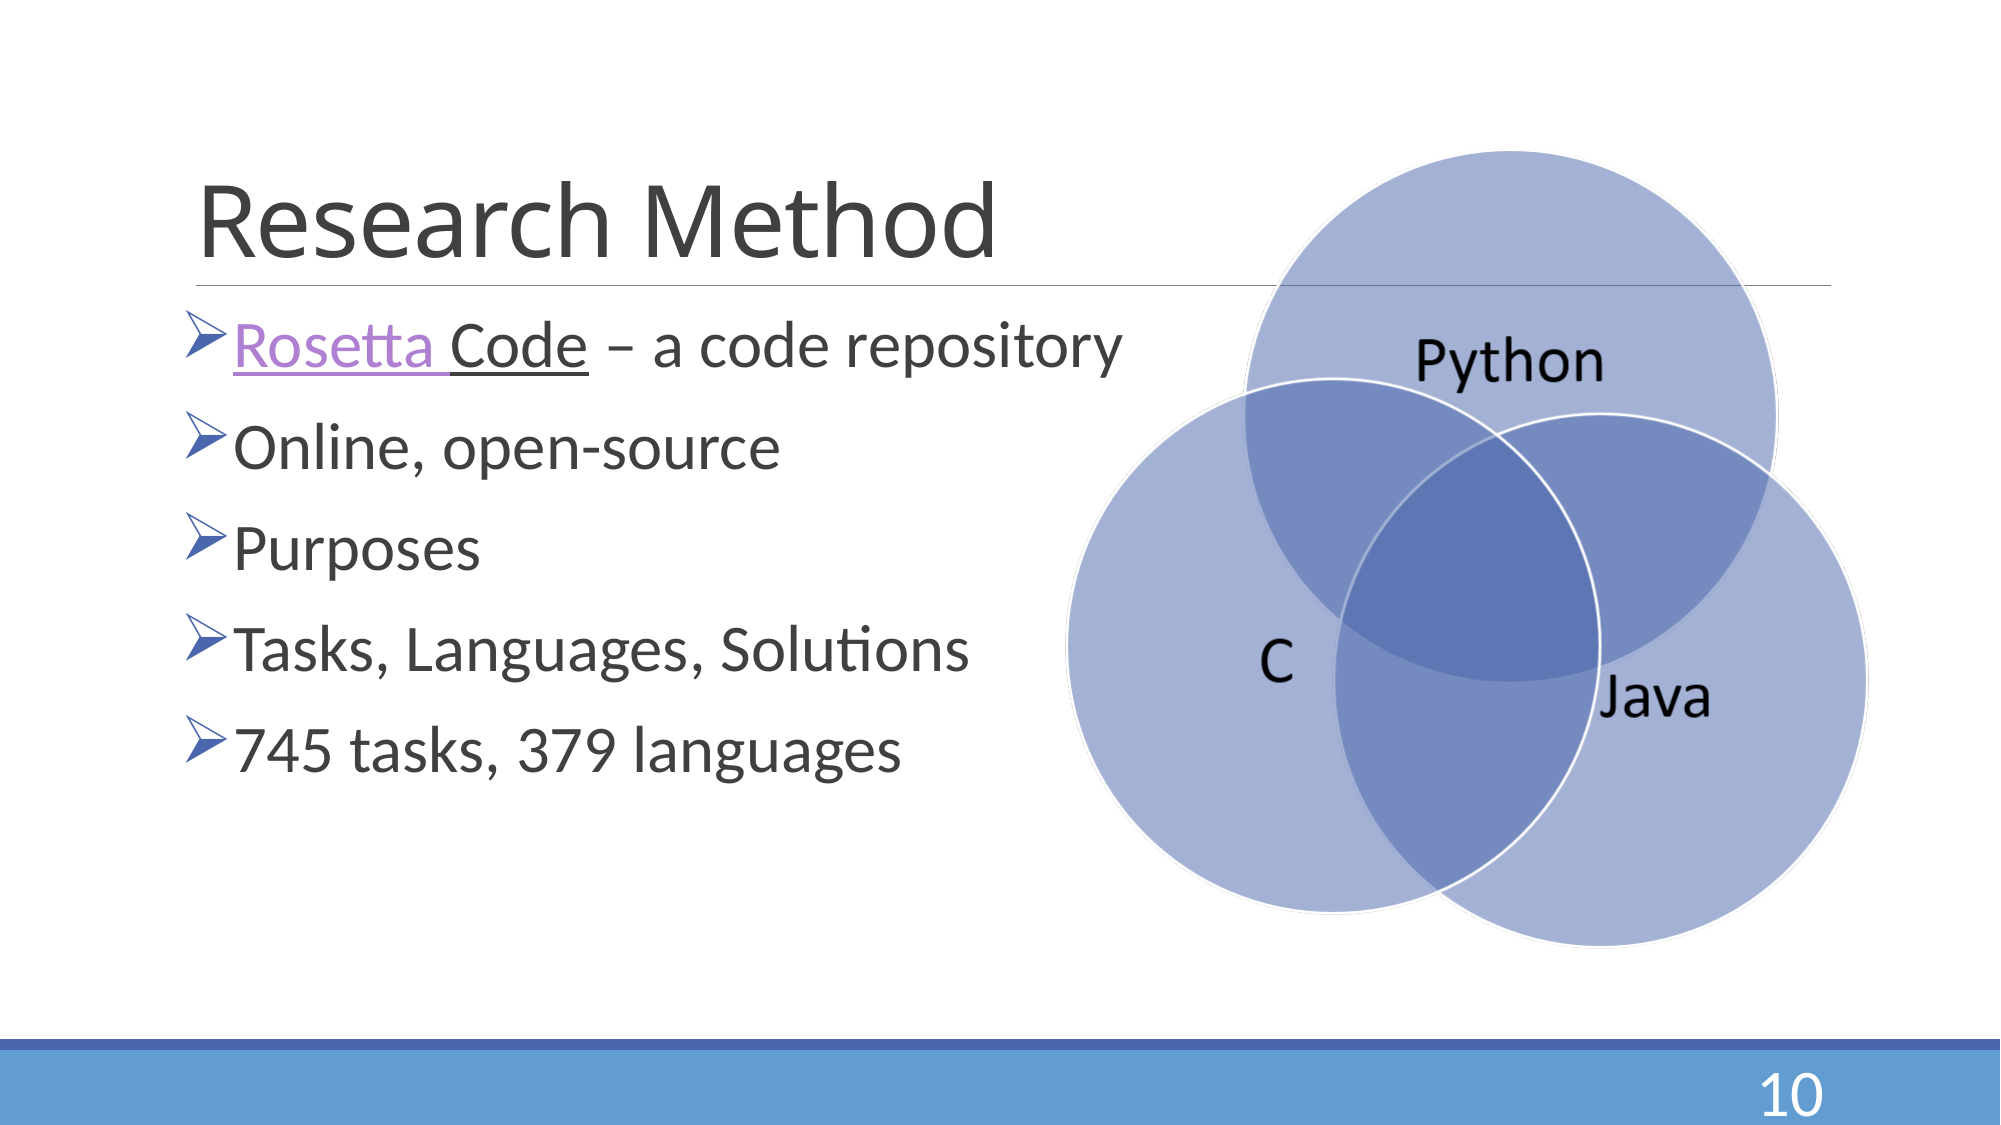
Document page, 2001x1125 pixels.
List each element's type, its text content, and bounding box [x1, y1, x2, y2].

slide_number 10 [1624, 1059, 1840, 1120]
list Rosetta Code – a code repository Online, open-source Purposes Tasks, Languages, Solutions 745 tasks, 379 languages [180, 302, 839, 963]
picture [842, 137, 2000, 1028]
title Research Method [180, 47, 1830, 285]
